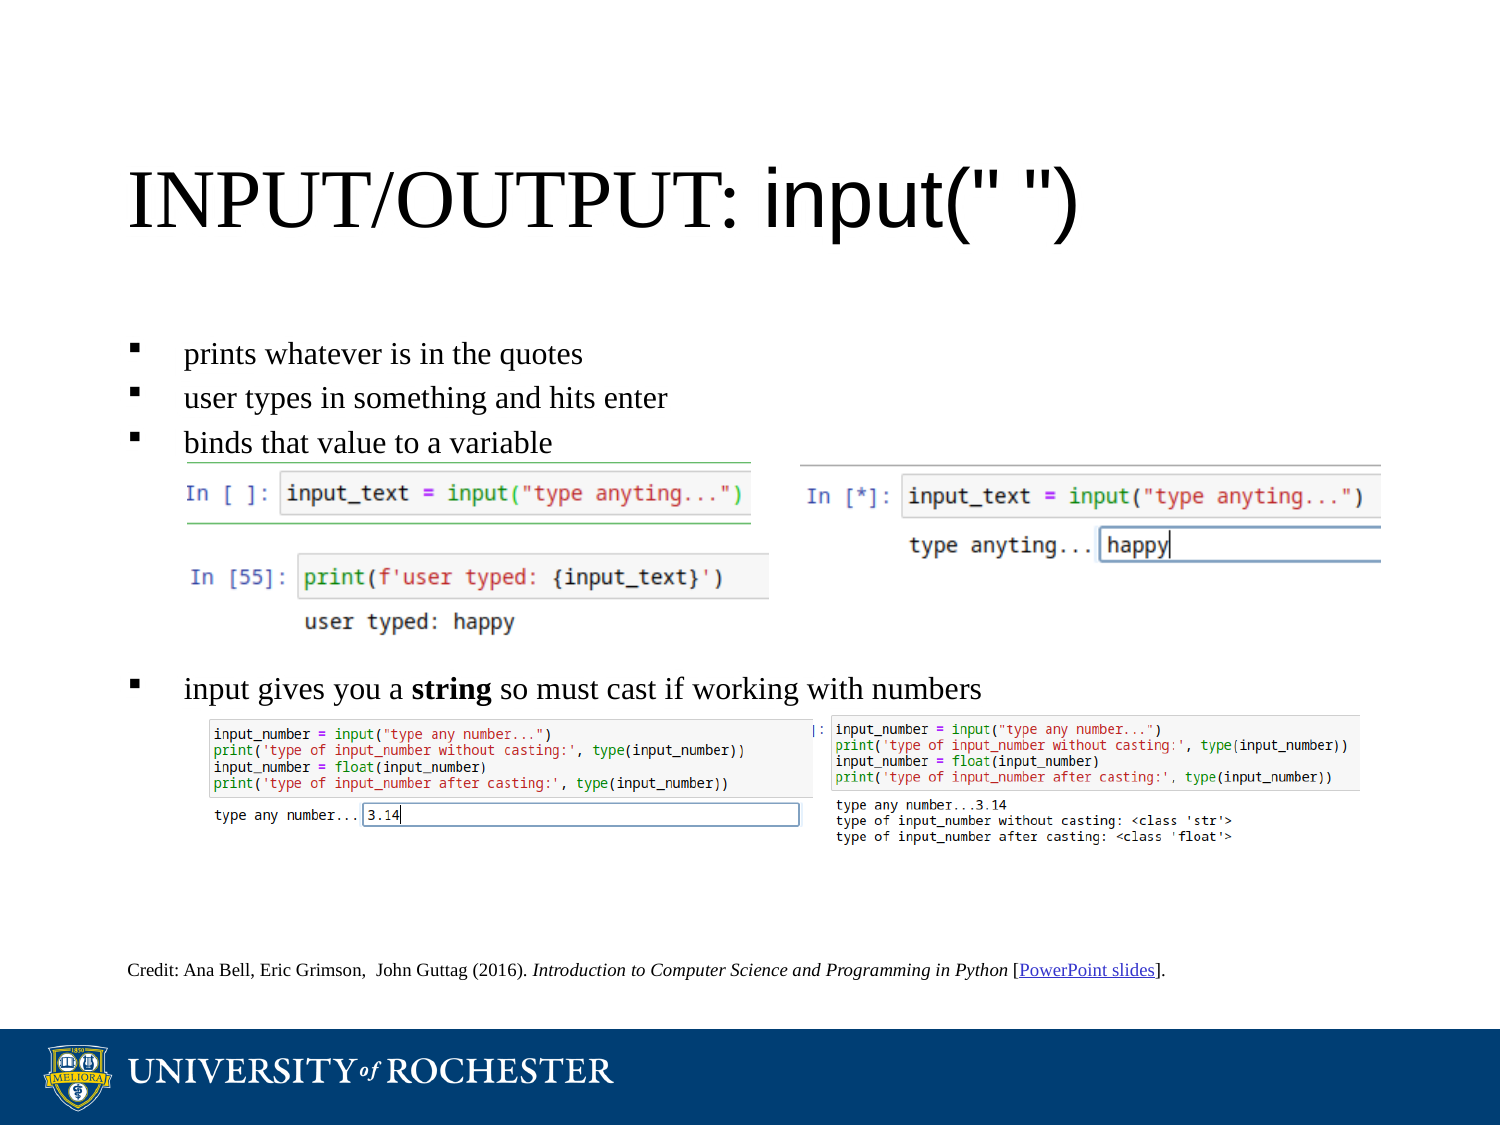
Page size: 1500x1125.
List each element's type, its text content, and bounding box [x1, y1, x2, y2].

picture [799, 462, 1381, 572]
text_box Credit: Ana Bell, Eric Grimson, John Guttag (2016). Introduction to Computer Science and Programming in Python [PowerPoint slides]. [112, 950, 1388, 988]
picture [187, 462, 751, 529]
picture [0, 1029, 1500, 1125]
picture [199, 712, 1360, 852]
picture [187, 537, 769, 650]
list prints whatever is in the quotes user types in something and hits enter binds that value to a variable input gives you a string so must cast if working with numbers [112, 324, 1388, 941]
title INPUT/OUTPUT: input(" ") [112, 99, 1388, 288]
